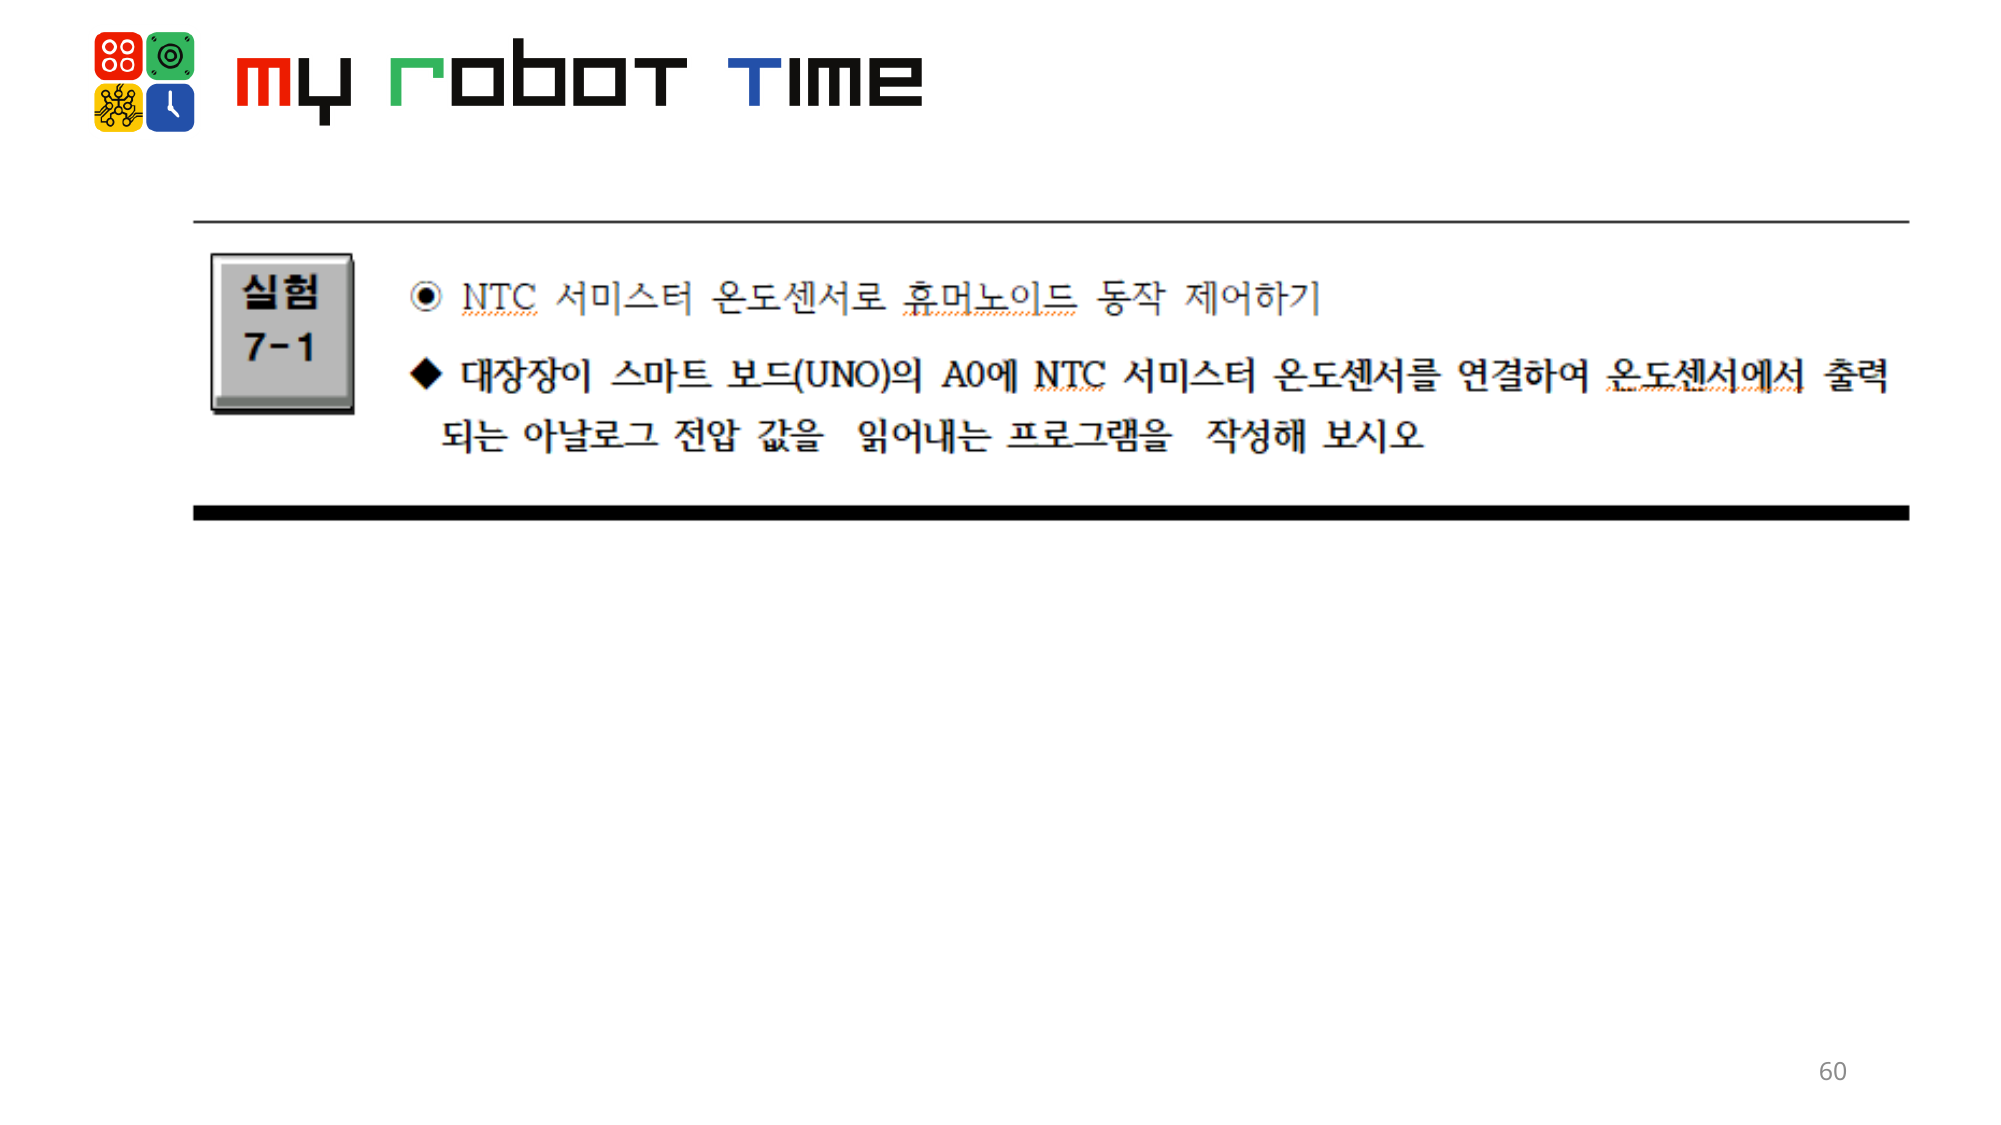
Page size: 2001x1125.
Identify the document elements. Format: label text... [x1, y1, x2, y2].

picture [181, 215, 1925, 534]
slide_number 60 [1412, 1042, 1863, 1103]
picture [0, 0, 1016, 166]
